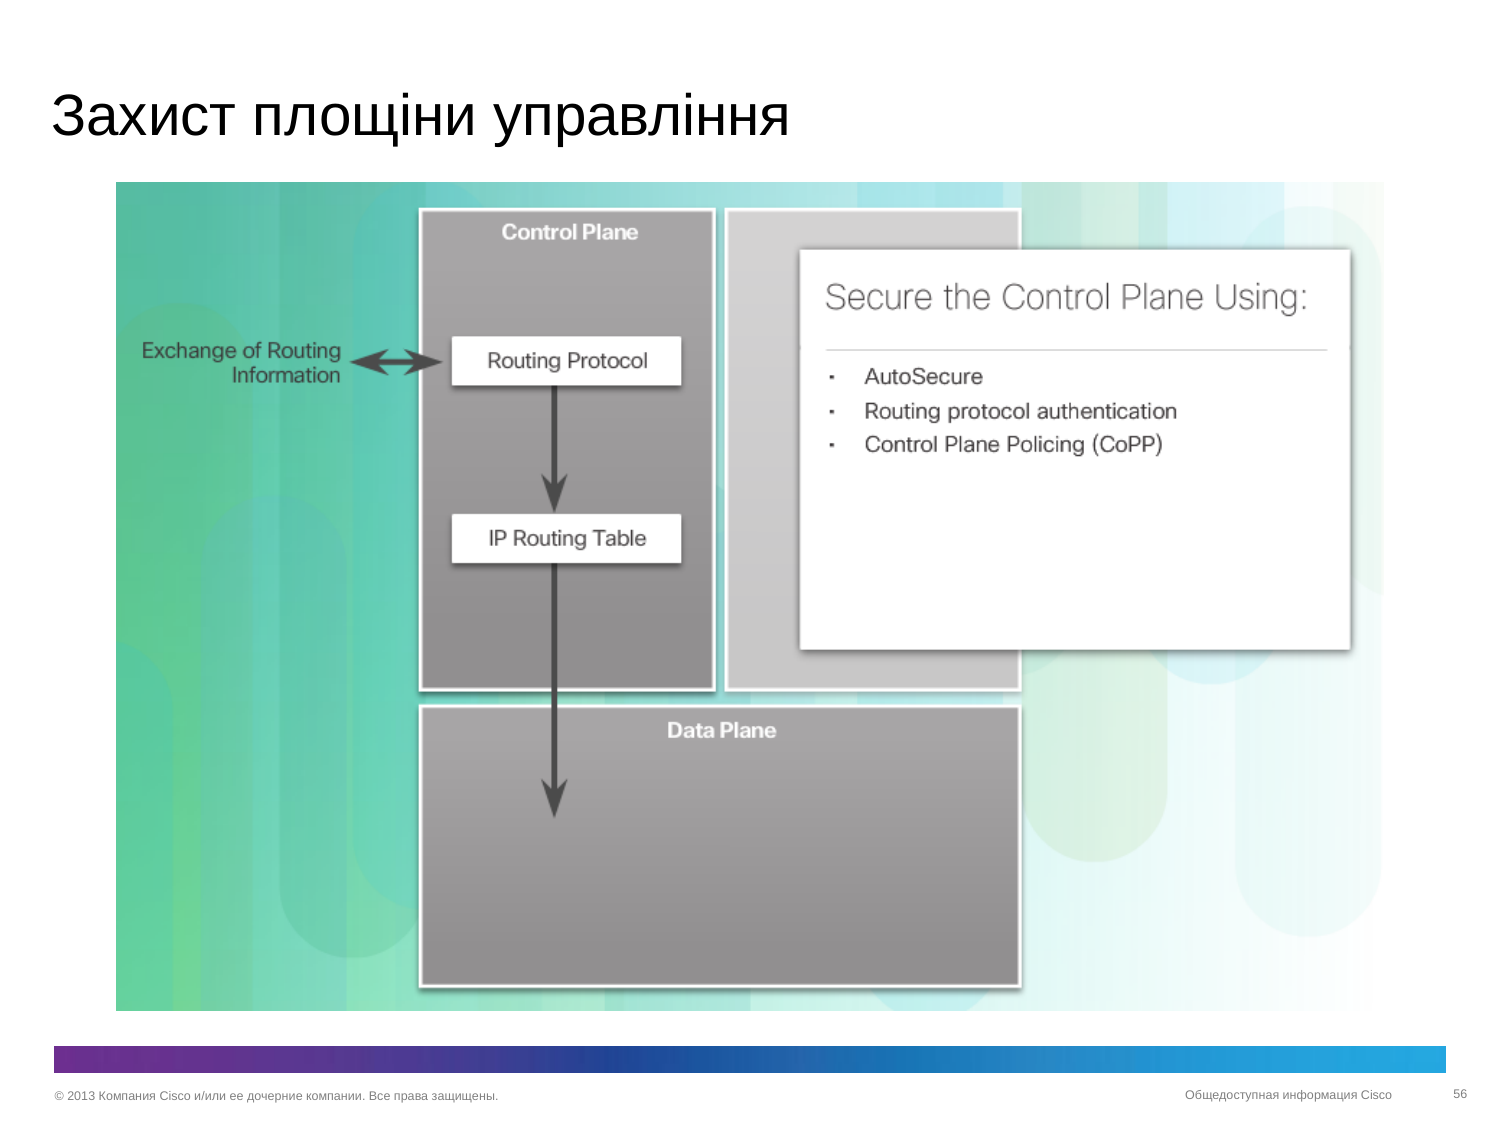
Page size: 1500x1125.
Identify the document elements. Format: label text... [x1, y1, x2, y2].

picture [54, 1046, 1446, 1073]
picture [115, 182, 1385, 1012]
title Захист площіни управління [37, 17, 1489, 155]
